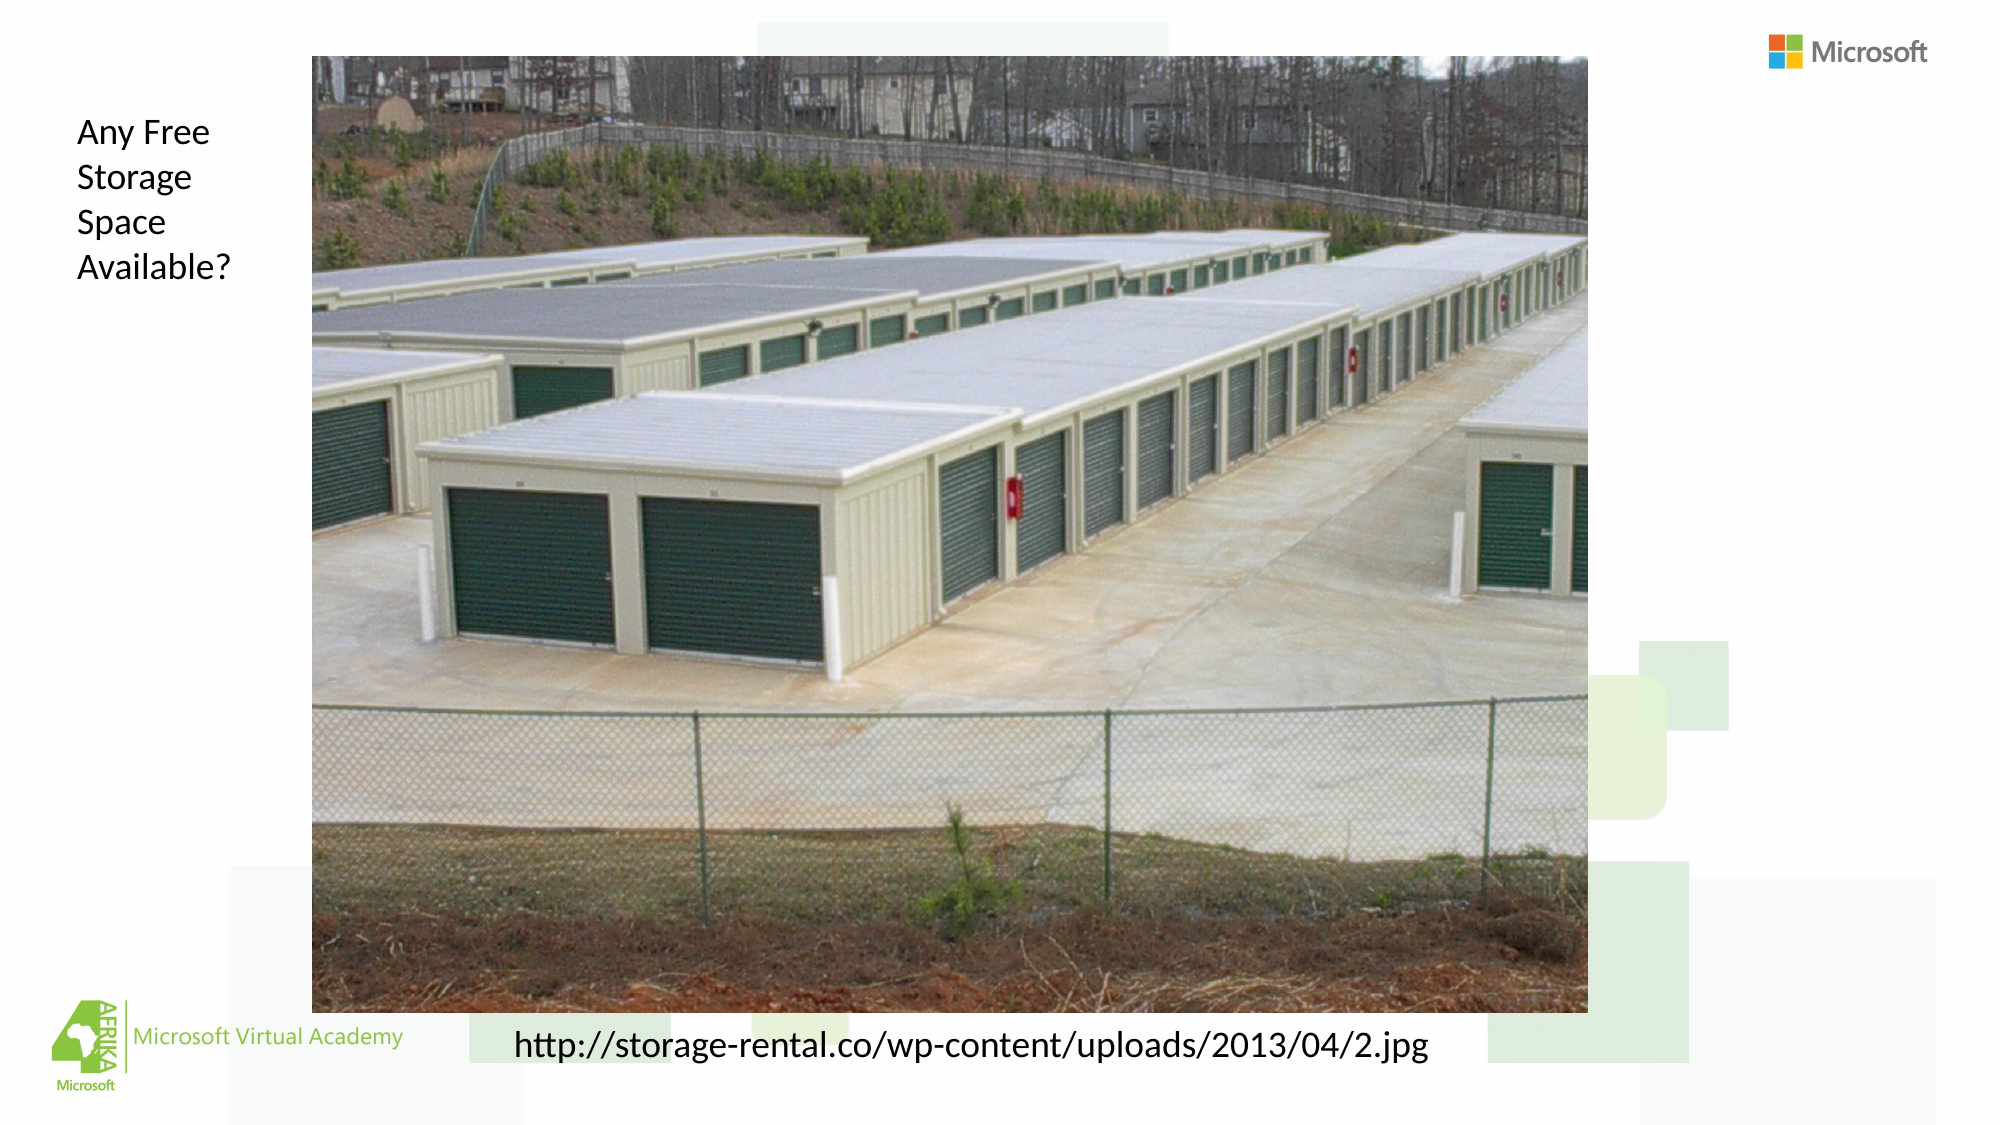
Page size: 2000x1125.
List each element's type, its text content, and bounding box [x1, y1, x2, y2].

text_box http://storage-rental.co/wp-content/uploads/2013/04/2.jpg [499, 1013, 1445, 1073]
text_box Any Free Storage Space Available? [62, 99, 263, 295]
picture [0, 0, 2000, 1125]
